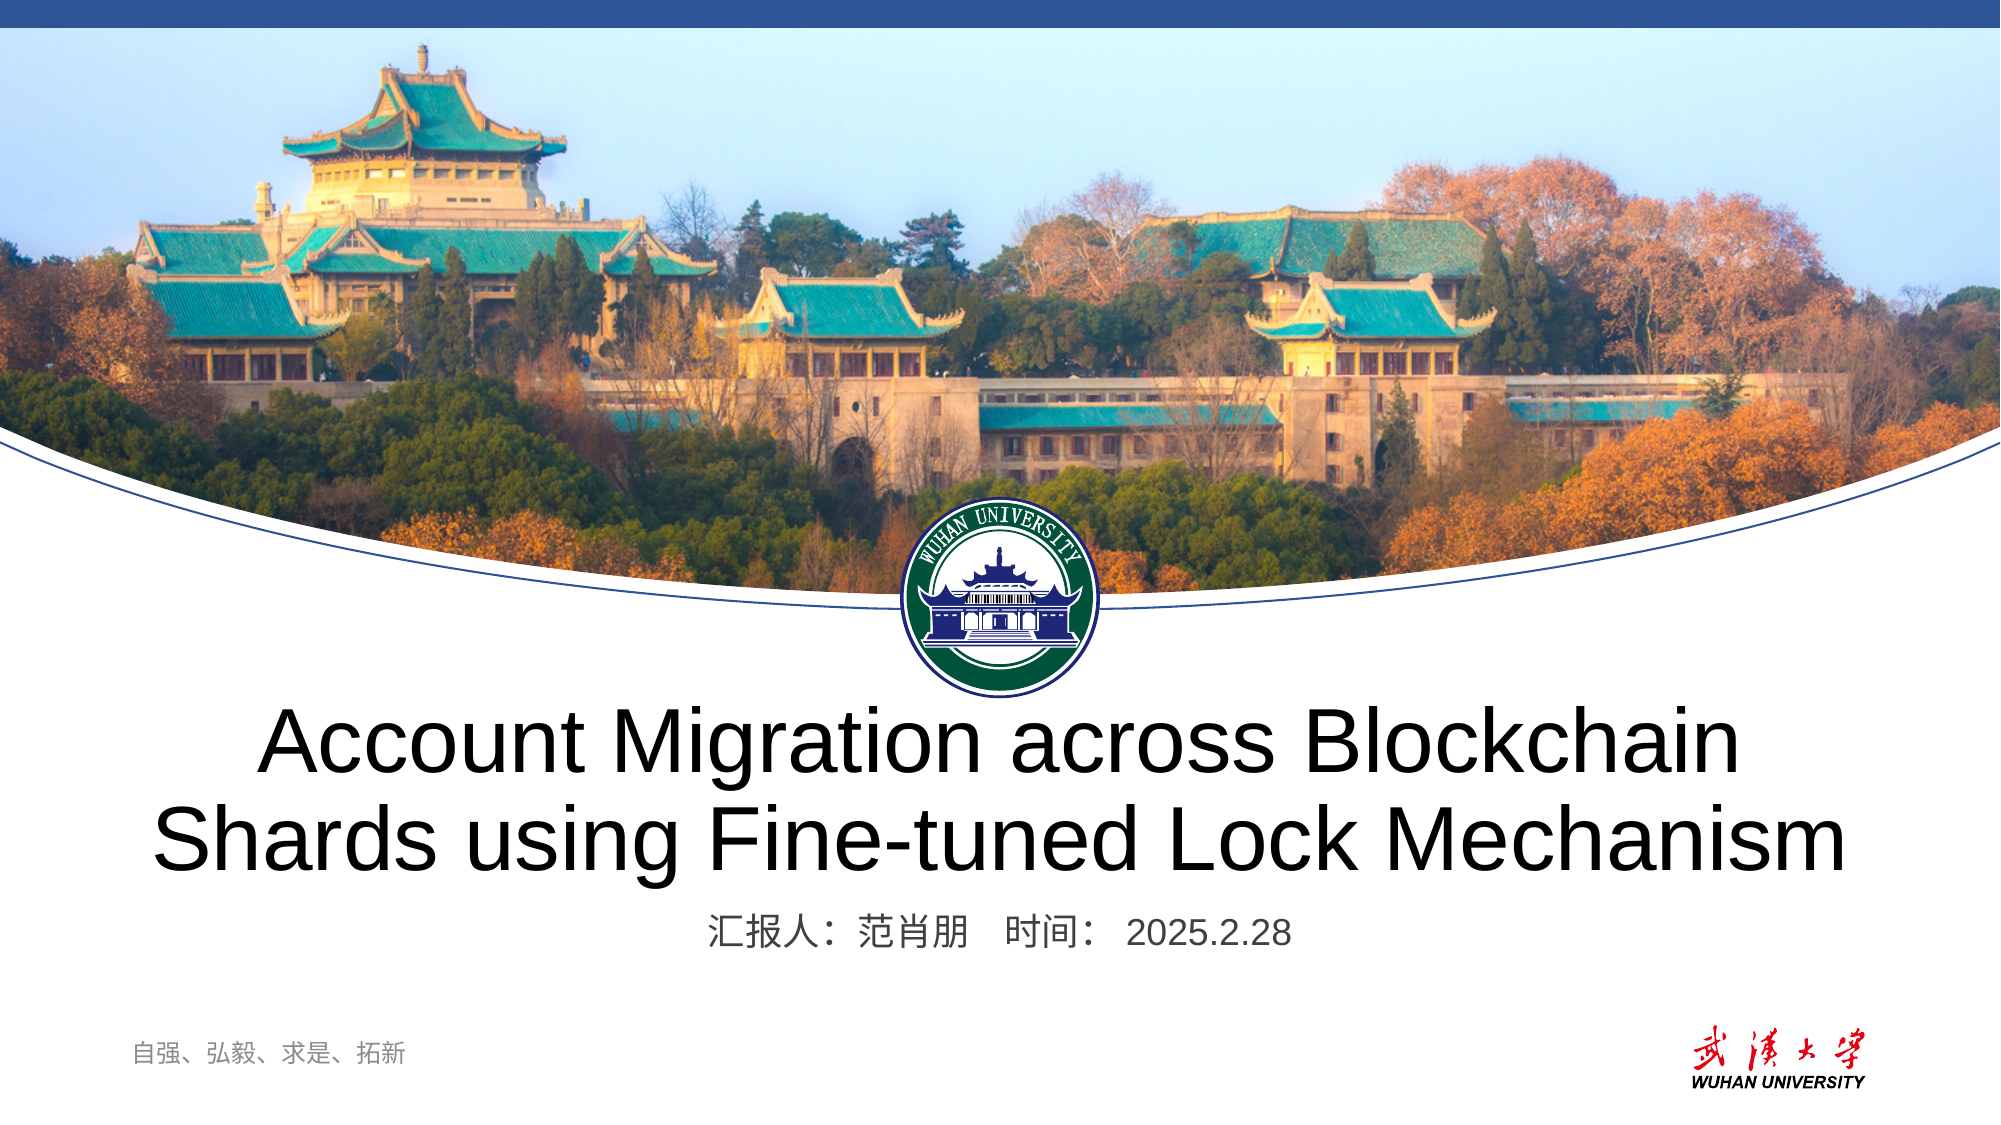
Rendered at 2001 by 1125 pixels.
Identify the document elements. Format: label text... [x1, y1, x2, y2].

picture [0, 0, 2000, 596]
text_box Account Migration across Blockchain Shards using Fine-tuned Lock Mechanism [131, 691, 1869, 884]
text_box 汇报人：范肖朋 时间：2025.2.28 [131, 884, 1869, 982]
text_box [899, 496, 1100, 699]
